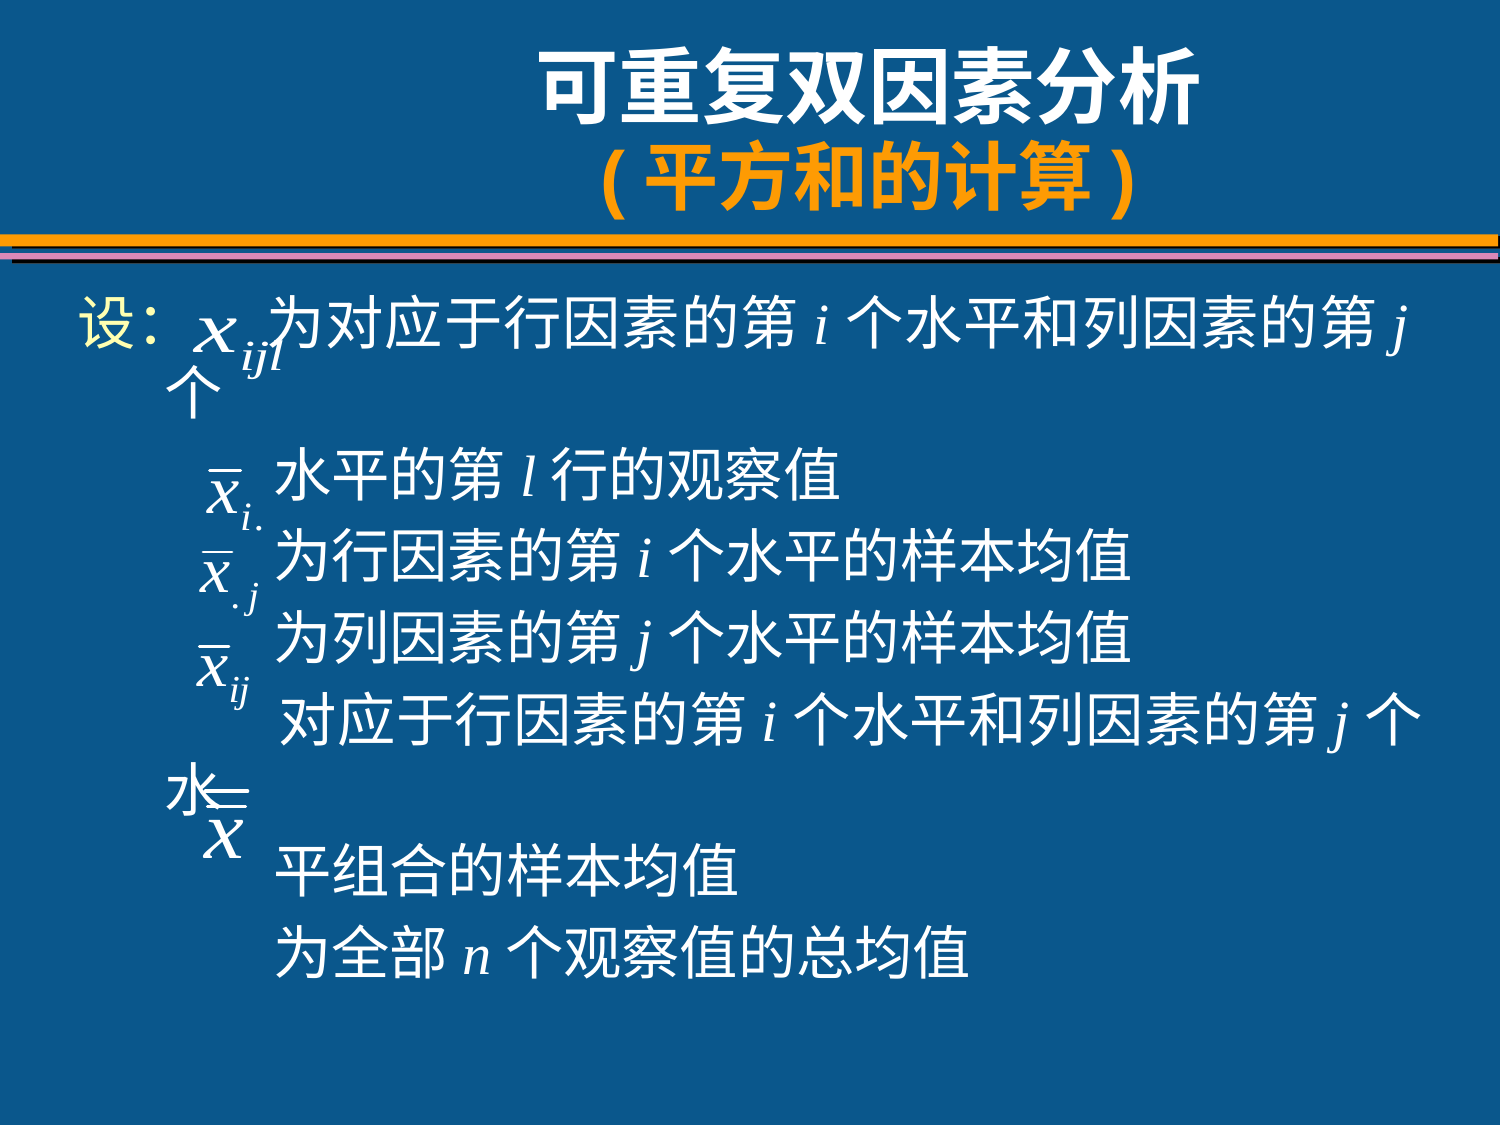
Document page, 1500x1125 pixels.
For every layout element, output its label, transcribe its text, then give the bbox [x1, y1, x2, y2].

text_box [193, 444, 273, 545]
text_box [174, 278, 300, 392]
list 设： 为对应于行因素的第i个水平和列因素的第j个 水平的第l行的观察值 为行因素的第i个水平的样本均值 为列因素的第j个水平的样本均值 对应于行因素的第i个水平和列因素的第j个水 平组合的样本均值 为全部n个观察值的总均值 [62, 278, 1438, 1013]
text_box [187, 774, 263, 875]
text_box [187, 527, 268, 628]
title 可重复双因素分析 (平方和的计算) [312, 37, 1425, 225]
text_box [183, 621, 260, 722]
